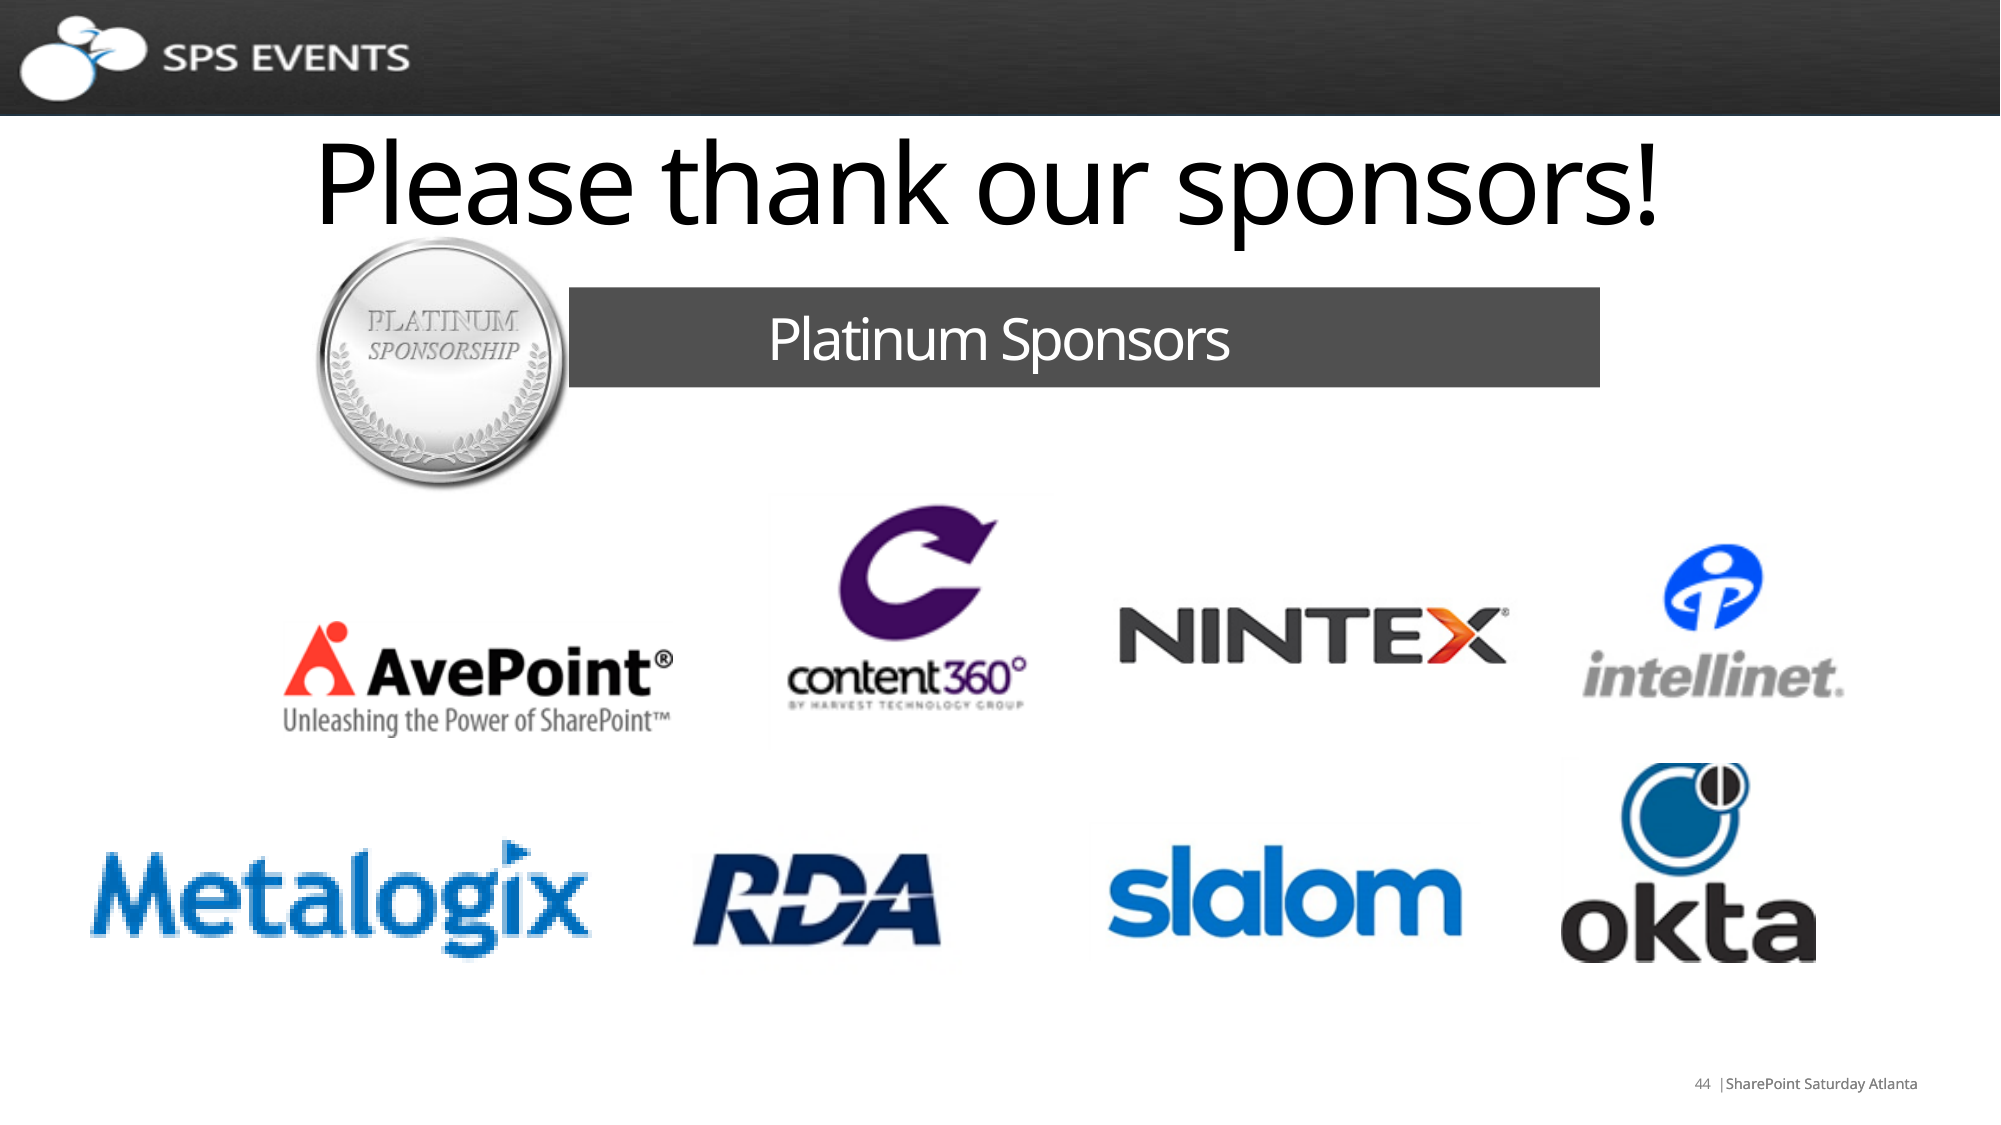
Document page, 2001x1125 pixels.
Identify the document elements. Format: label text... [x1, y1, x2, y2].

picture [1112, 532, 1521, 738]
picture [283, 621, 673, 738]
picture [86, 832, 597, 964]
picture [1561, 493, 1849, 963]
picture [673, 753, 962, 1042]
picture [0, 0, 2000, 116]
title Please thank our sponsors! [312, 127, 1685, 250]
picture [312, 199, 570, 496]
picture [768, 493, 1055, 750]
picture [1089, 822, 1481, 961]
text_box Platinum Sponsors [573, 285, 1602, 389]
